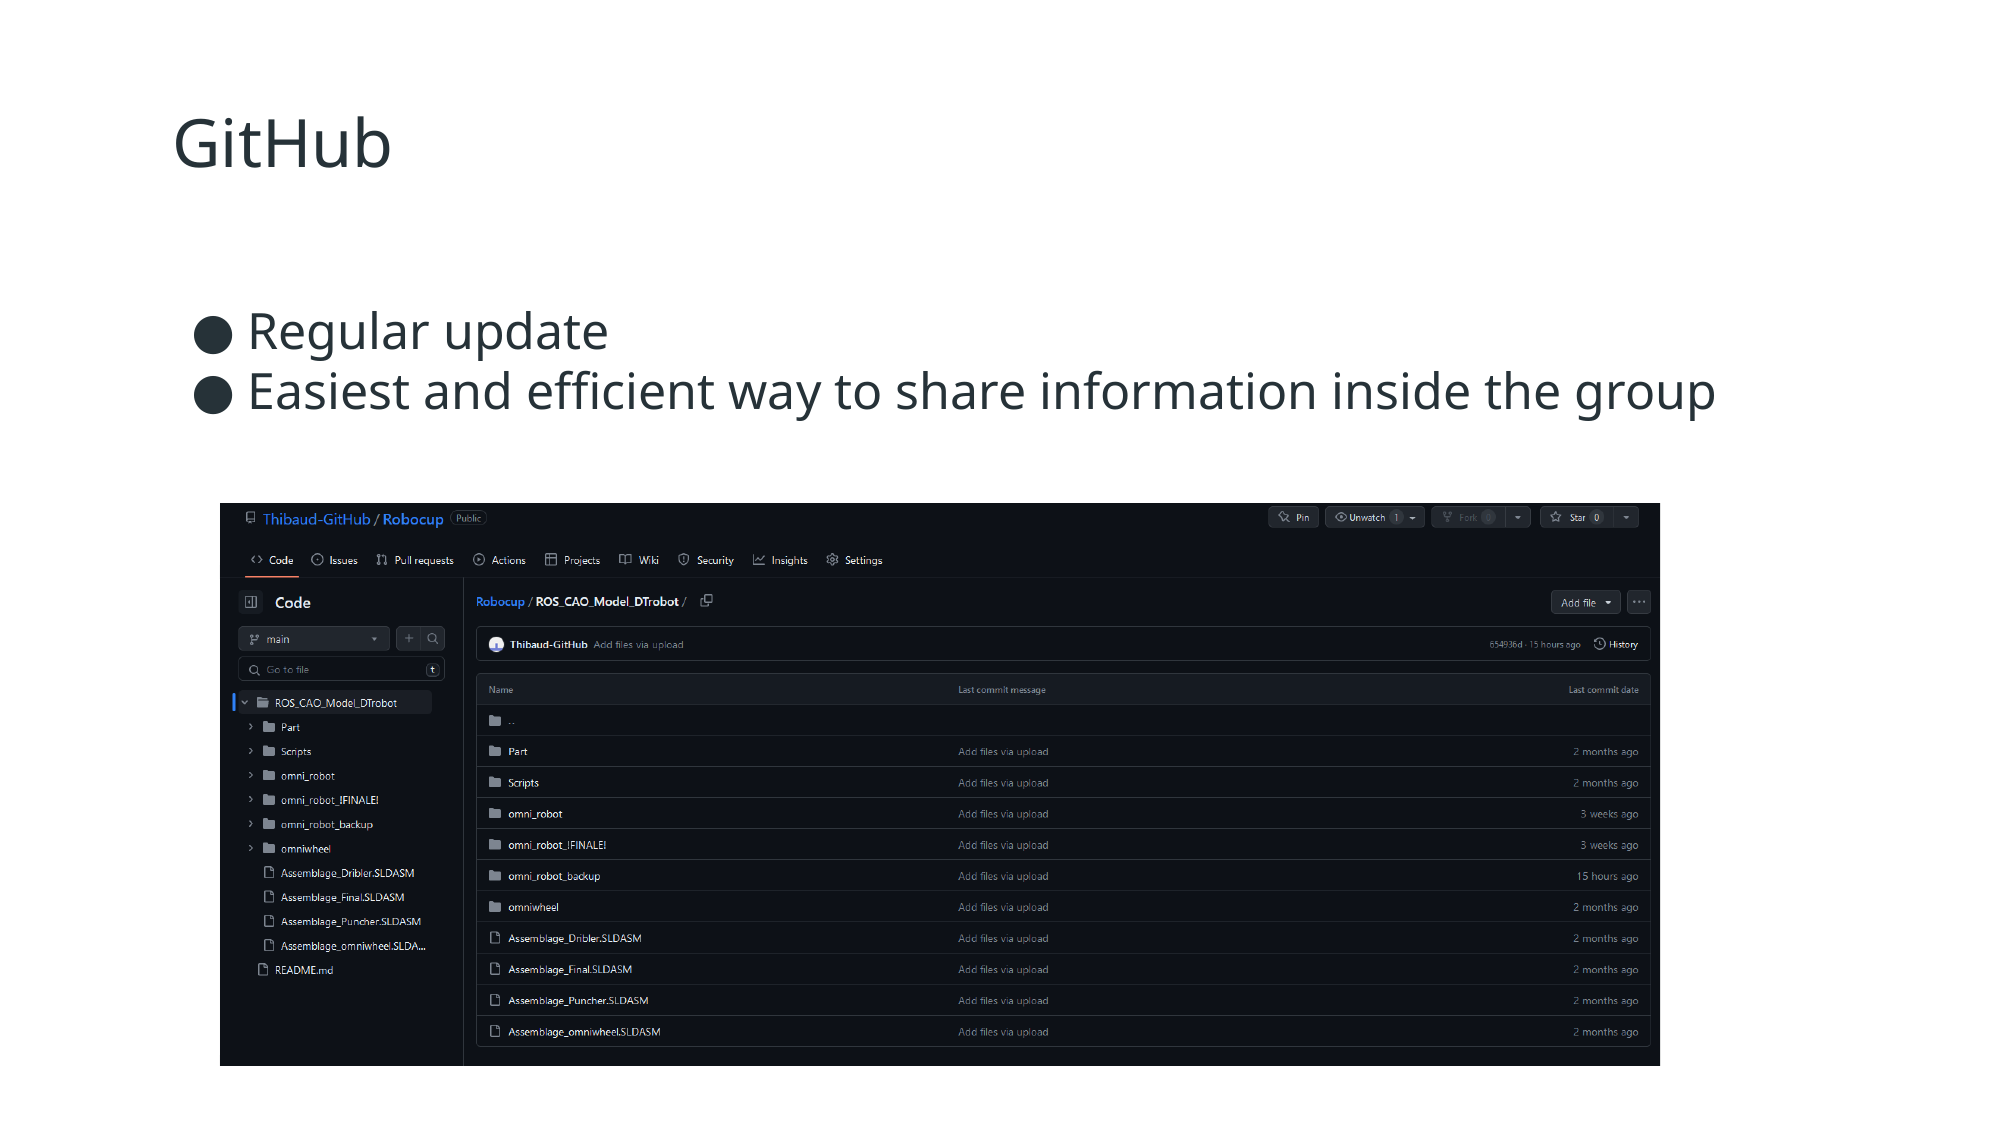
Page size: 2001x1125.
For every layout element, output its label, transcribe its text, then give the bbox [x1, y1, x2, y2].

list Regular update Easiest and efficient way to share information inside the group [157, 284, 1843, 1000]
title GitHub [157, 85, 1843, 220]
picture [219, 502, 1661, 1066]
